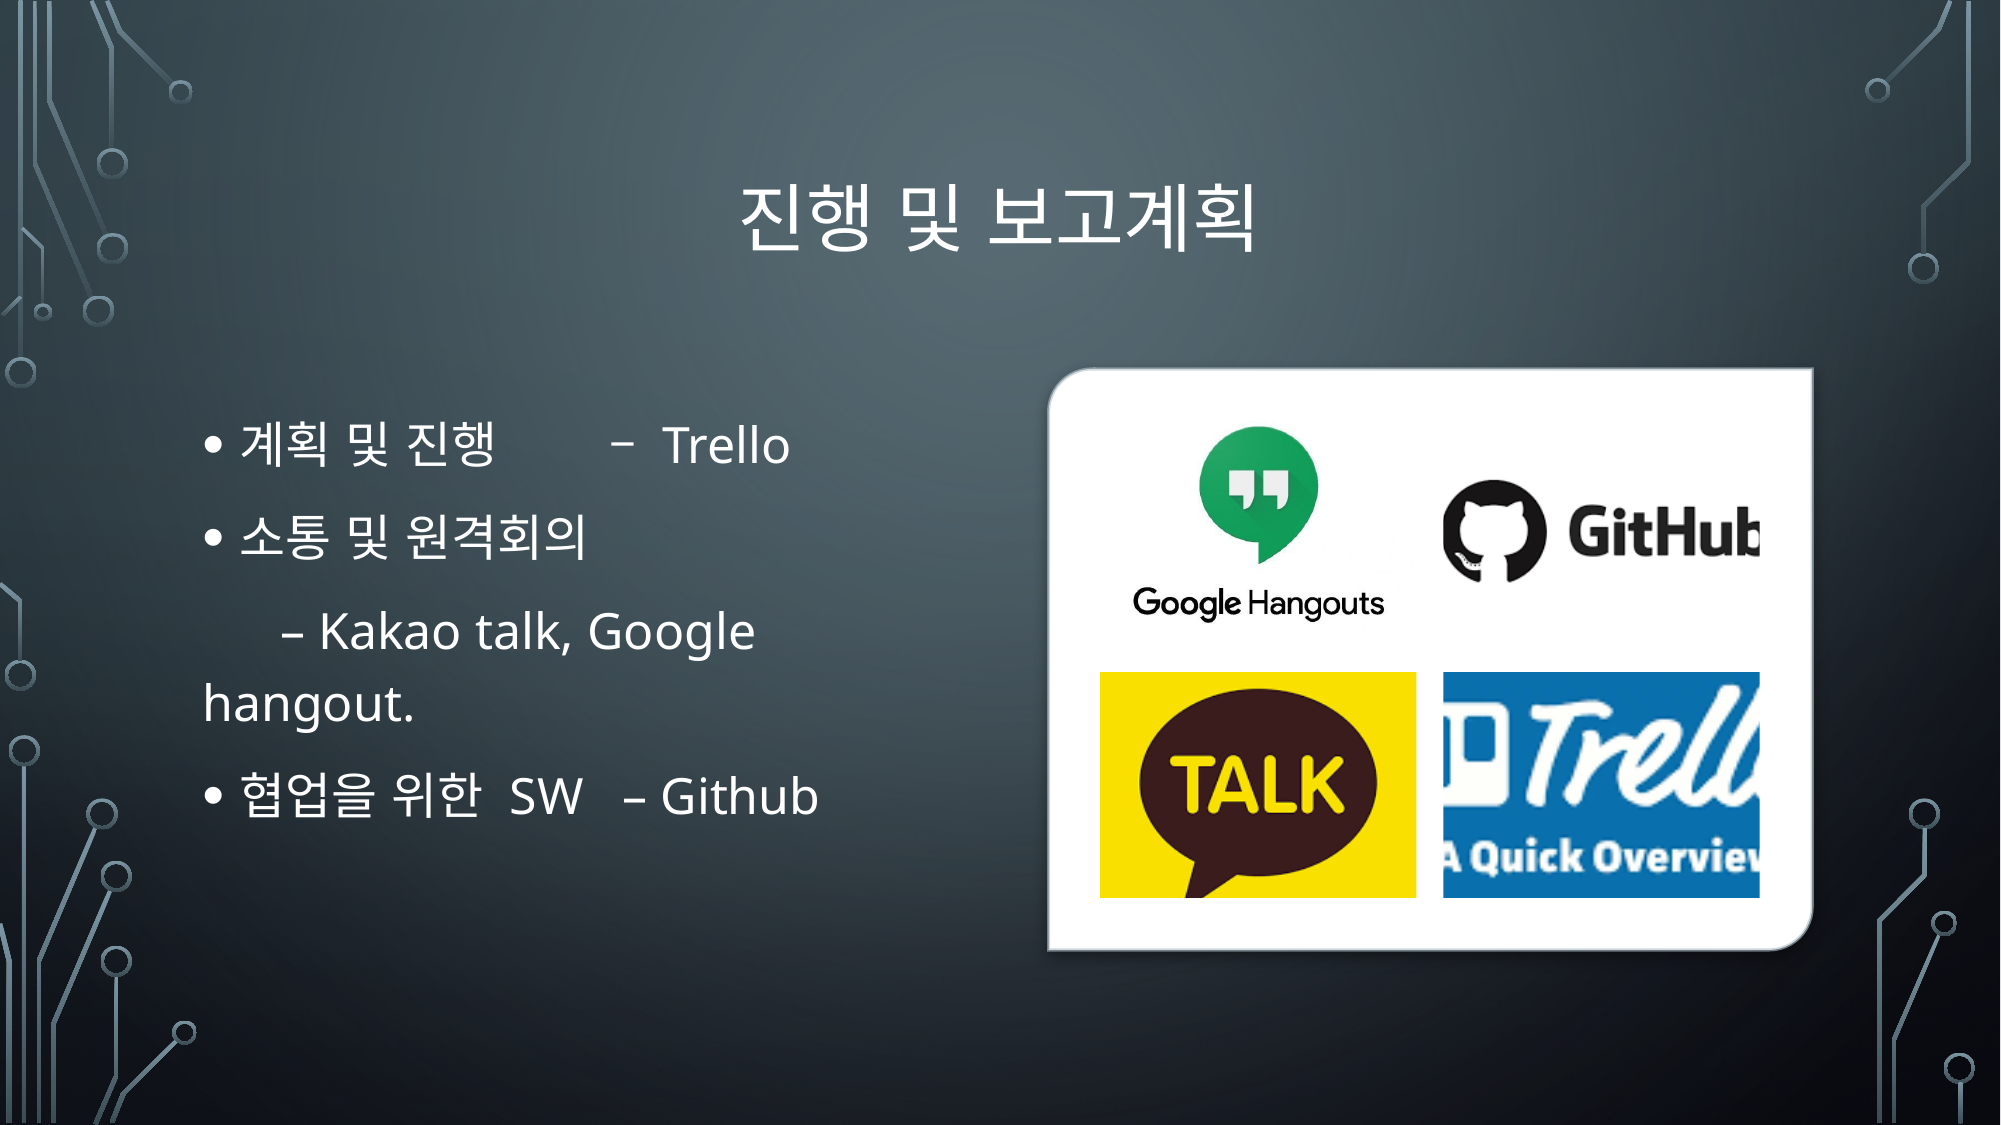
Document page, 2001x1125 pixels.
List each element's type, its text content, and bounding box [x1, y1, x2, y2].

text_box [1047, 367, 1814, 952]
title 진행 및 보고계획 [187, 101, 1813, 344]
list 계획 및 진행 – Trello 소통 및 원격회의 – Kakao talk, Google hangout. 협업을 위한 SW – Github [187, 369, 982, 950]
picture [1099, 421, 1417, 647]
picture [1099, 672, 1417, 898]
picture [1443, 672, 1760, 898]
picture [1443, 421, 1760, 647]
